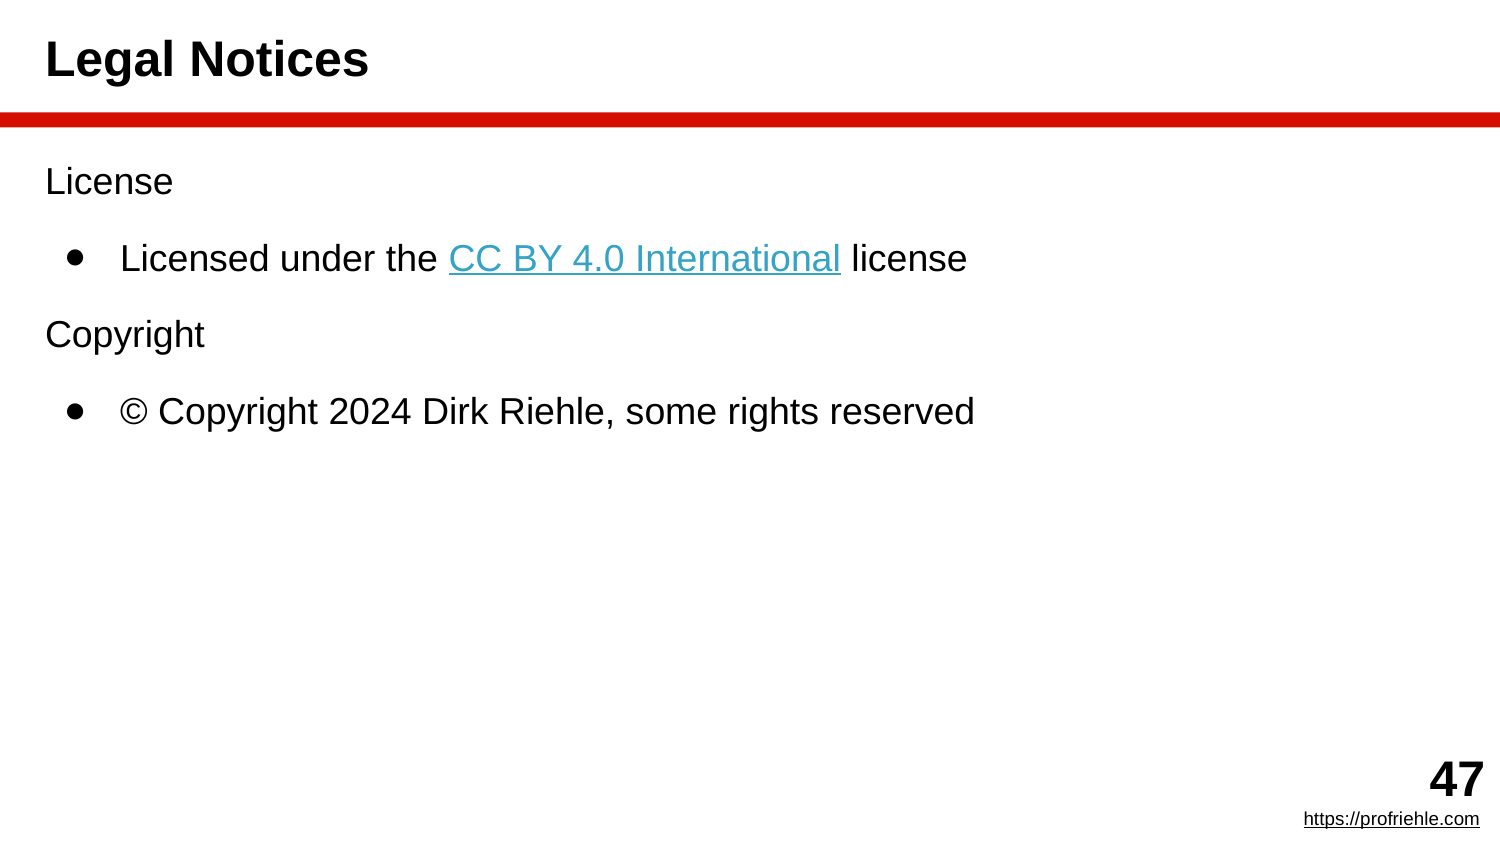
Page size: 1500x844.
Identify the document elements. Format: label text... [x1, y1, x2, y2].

slide_number ‹#› https://profriehle.com [1200, 724, 1500, 844]
title Legal Notices [0, 0, 1500, 113]
list License Licensed under the CC BY 4.0 International license Copyright © Copyright 2024 Dirk Riehle, some rights reserved [45, 150, 1455, 825]
